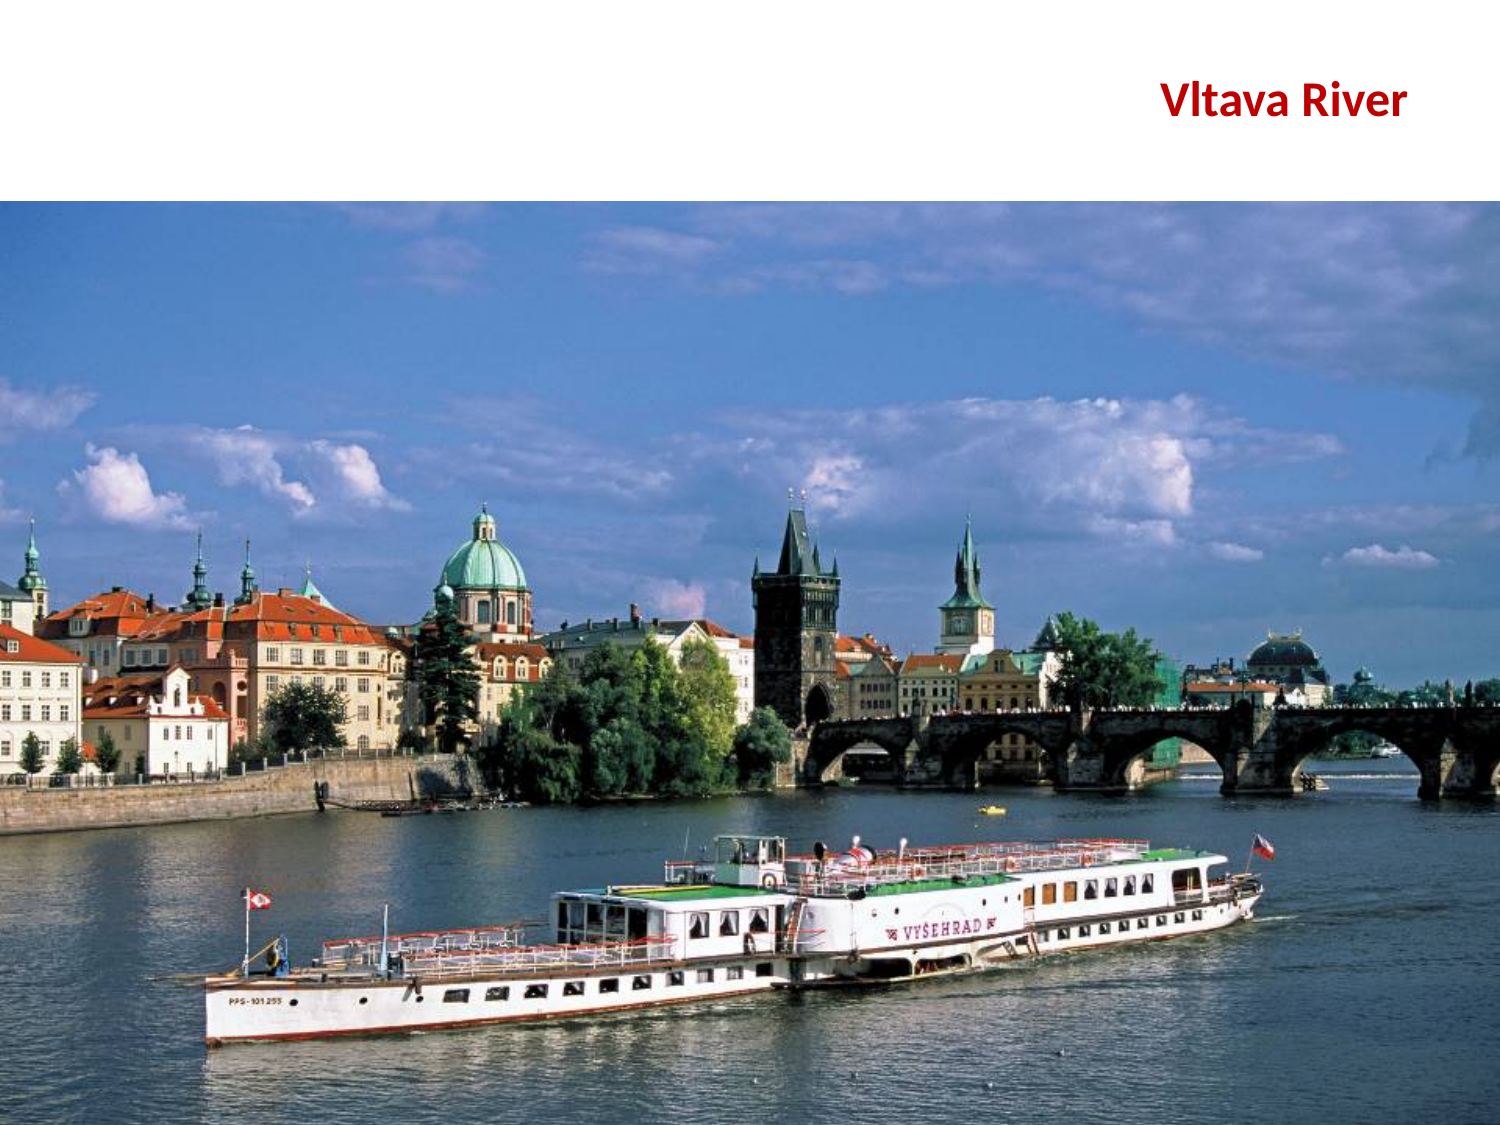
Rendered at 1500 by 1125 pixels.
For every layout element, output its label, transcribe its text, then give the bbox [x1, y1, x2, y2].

picture [0, 201, 1500, 1125]
title Vltava River [832, 54, 1424, 139]
